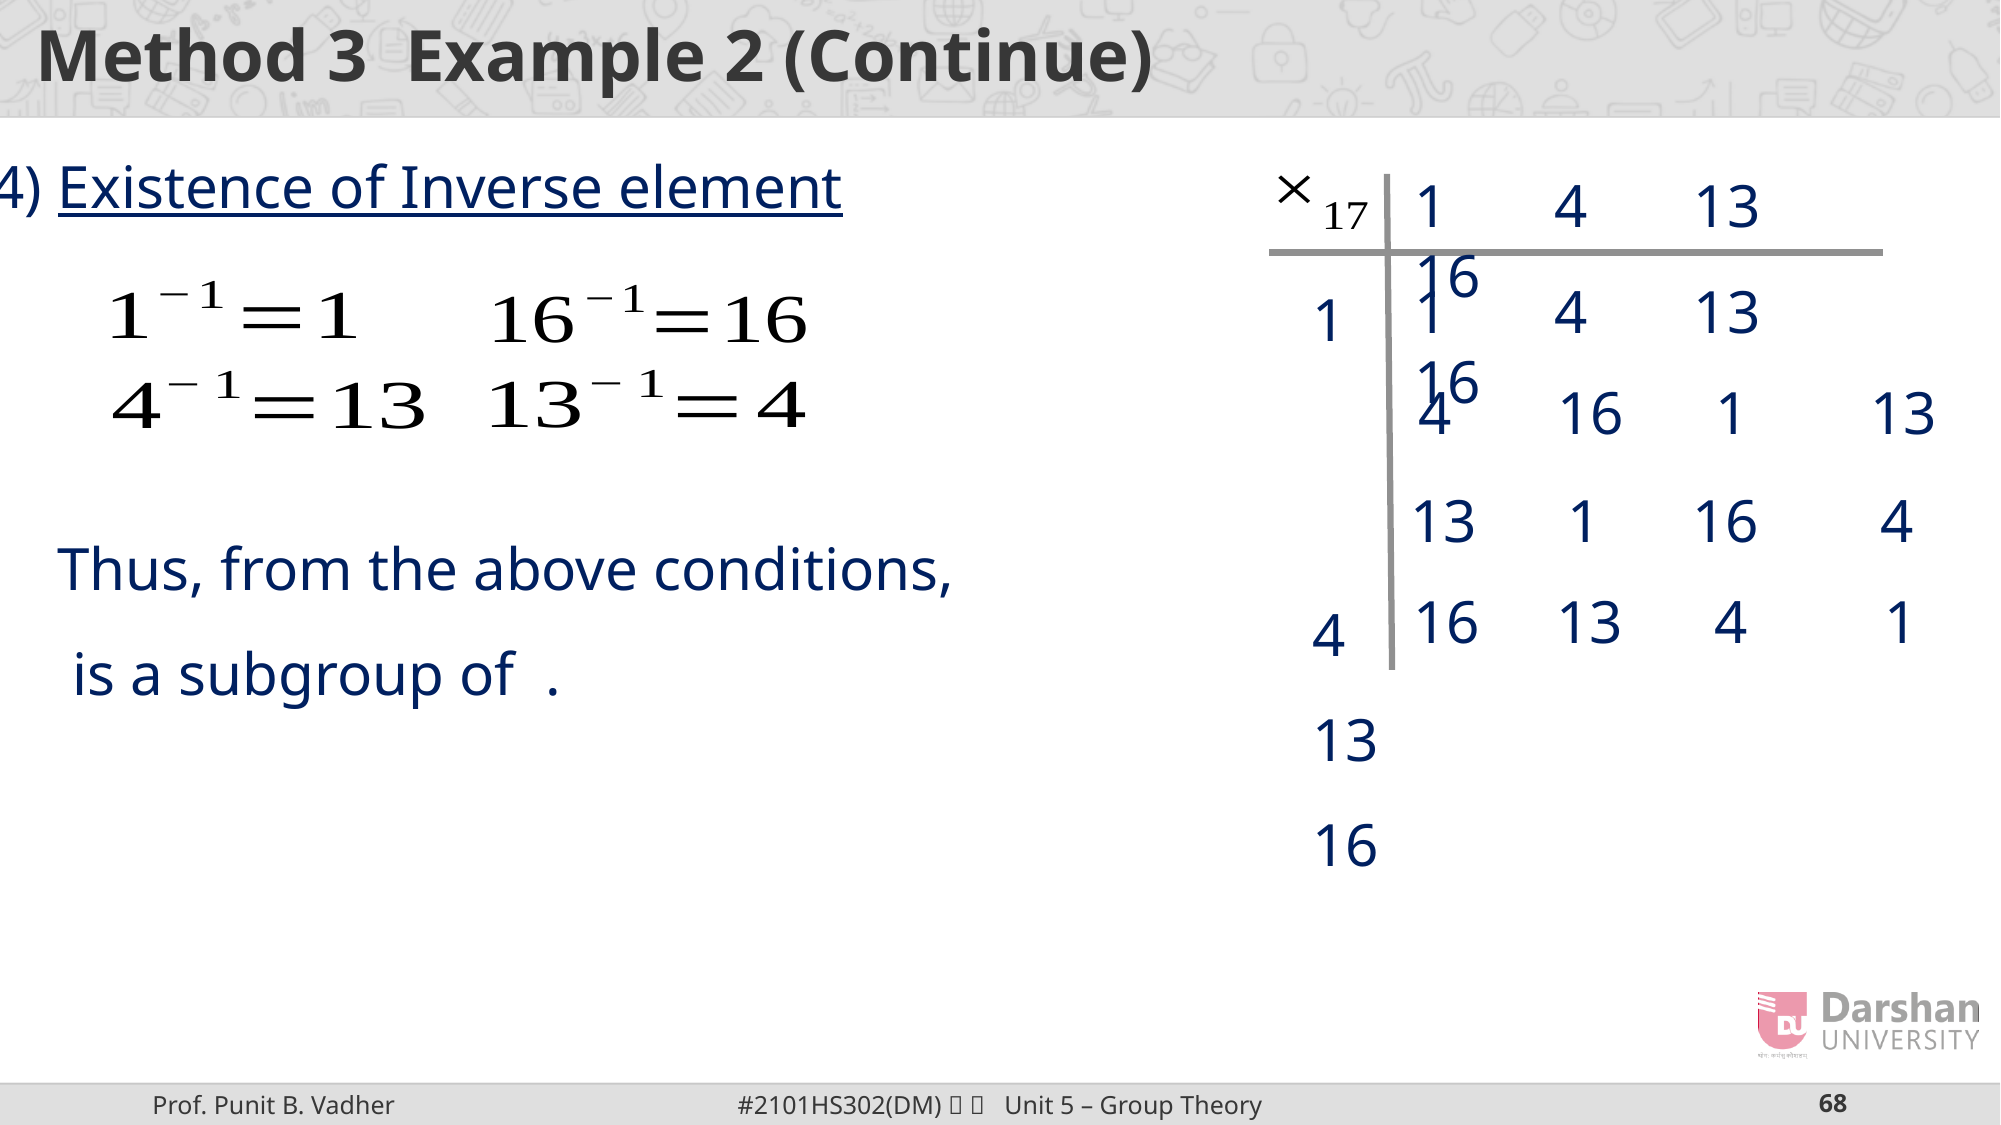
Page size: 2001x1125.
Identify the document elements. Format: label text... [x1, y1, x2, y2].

text_box solution [1758, 992, 1979, 1059]
text_box (4) Existence of Inverse element [0, 142, 874, 228]
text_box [1267, 152, 2000, 670]
